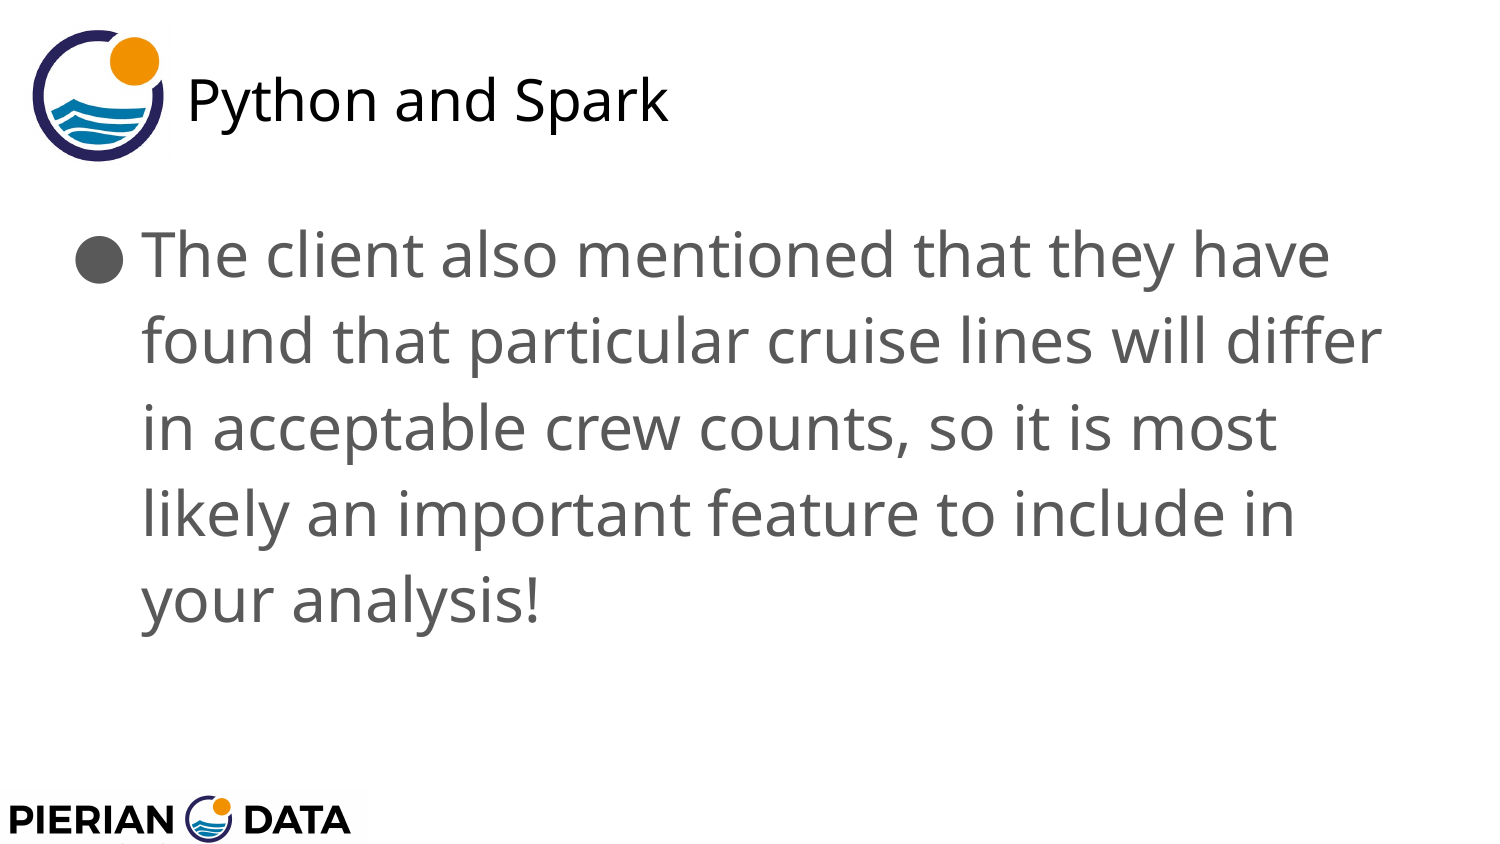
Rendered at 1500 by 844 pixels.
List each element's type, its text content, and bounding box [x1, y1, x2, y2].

picture [0, 787, 368, 844]
list The client also mentioned that they have found that particular cruise lines will differ in acceptable crew counts, so it is most likely an important feature to include in your analysis! [51, 189, 1449, 750]
title Python and Spark [176, 48, 1449, 143]
picture [24, 24, 172, 167]
